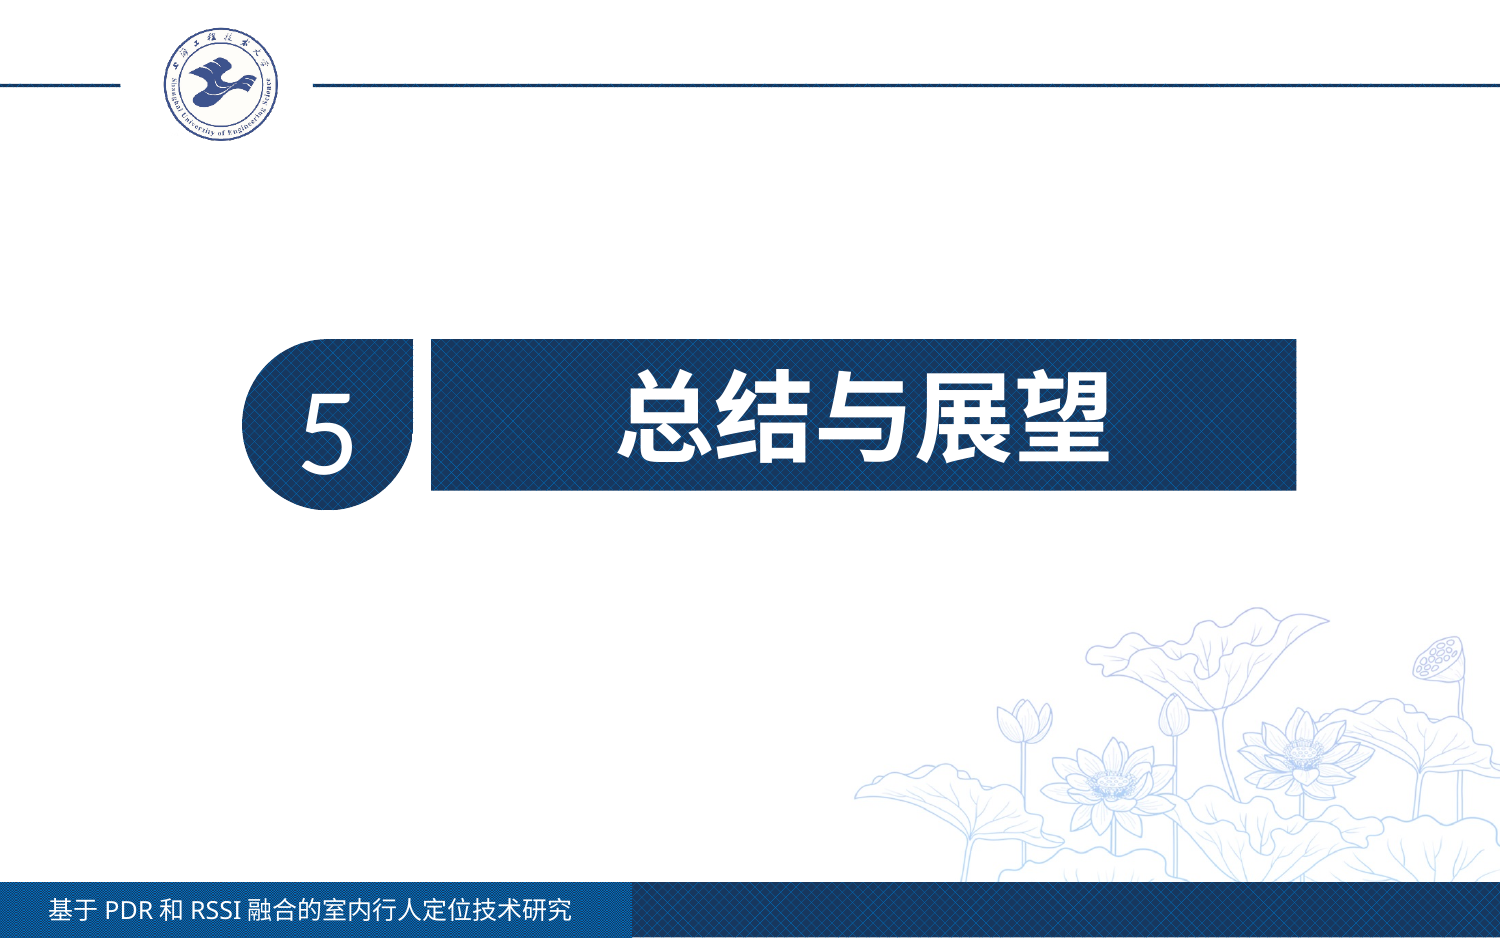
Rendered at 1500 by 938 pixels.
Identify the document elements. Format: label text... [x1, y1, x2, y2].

text_box [429, 337, 1299, 493]
text_box 5 [239, 337, 416, 513]
text_box 总结与展望 [449, 347, 1280, 603]
picture [0, 0, 1500, 938]
